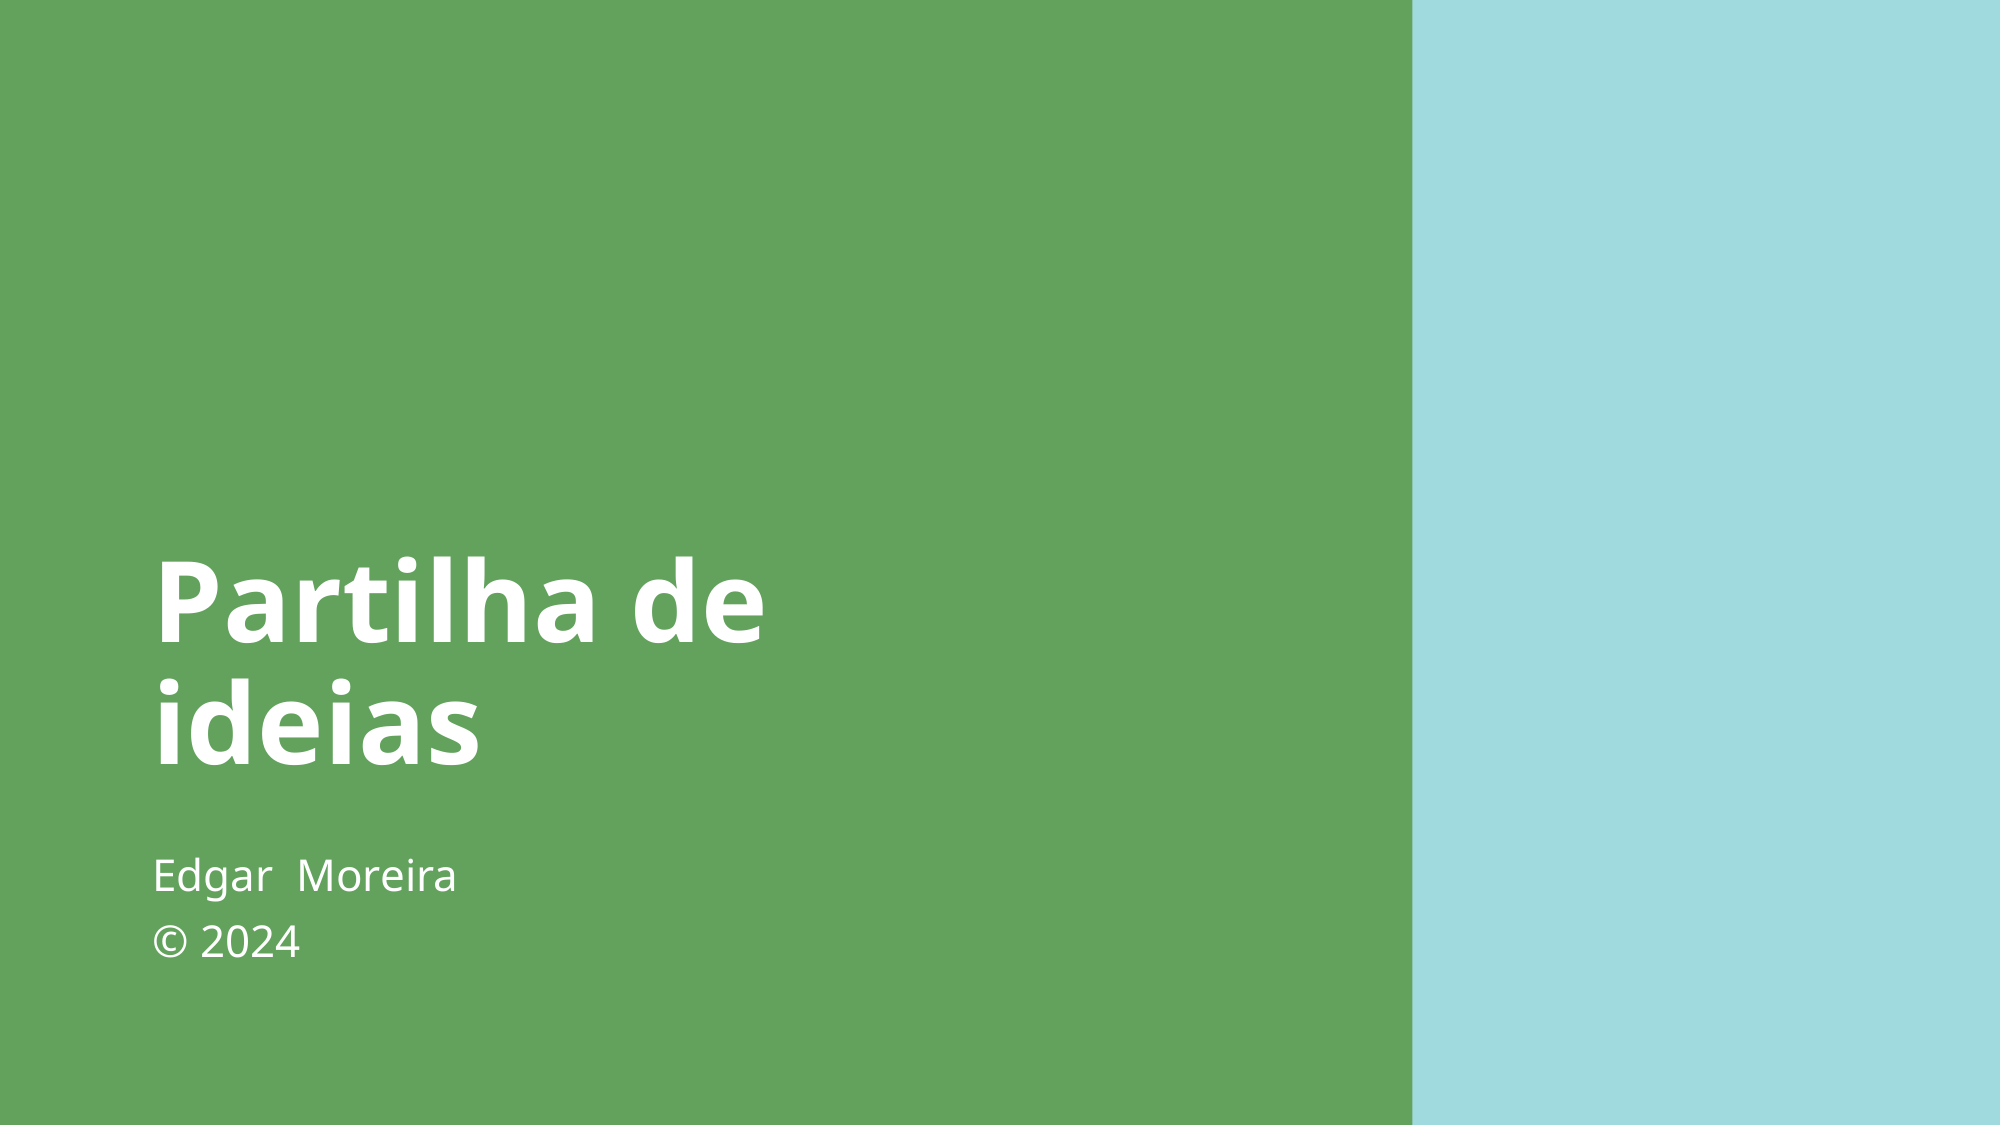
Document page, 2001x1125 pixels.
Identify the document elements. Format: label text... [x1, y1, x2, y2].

subtitle Edgar Moreira © 2024 [137, 846, 1079, 975]
title Partilha de ideias [137, 404, 1079, 797]
